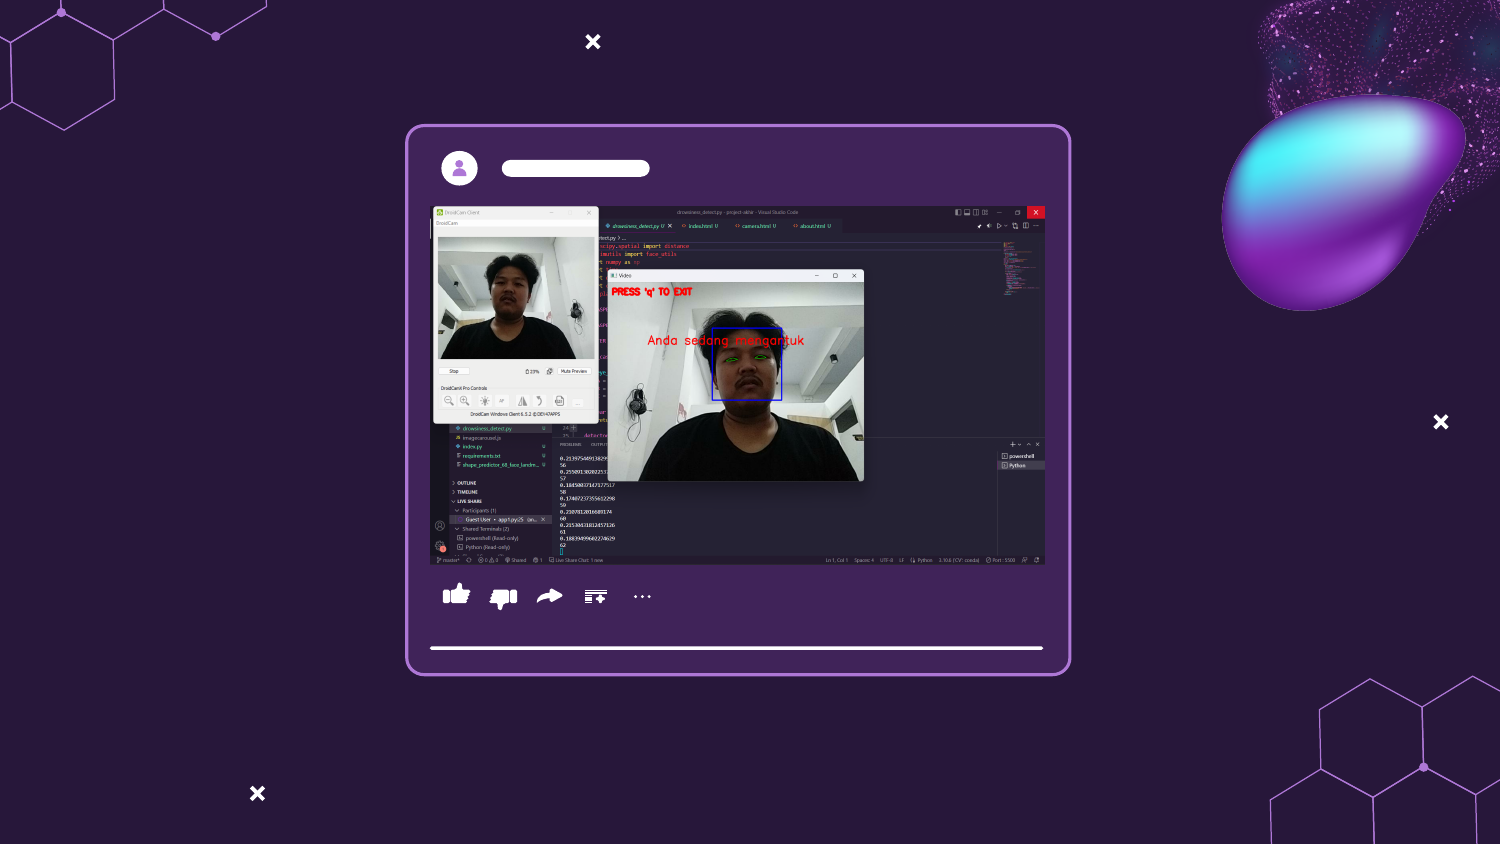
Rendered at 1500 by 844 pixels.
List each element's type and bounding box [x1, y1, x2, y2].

text_box [406, 125, 1071, 675]
picture [430, 206, 1045, 566]
picture [1187, 0, 1500, 317]
